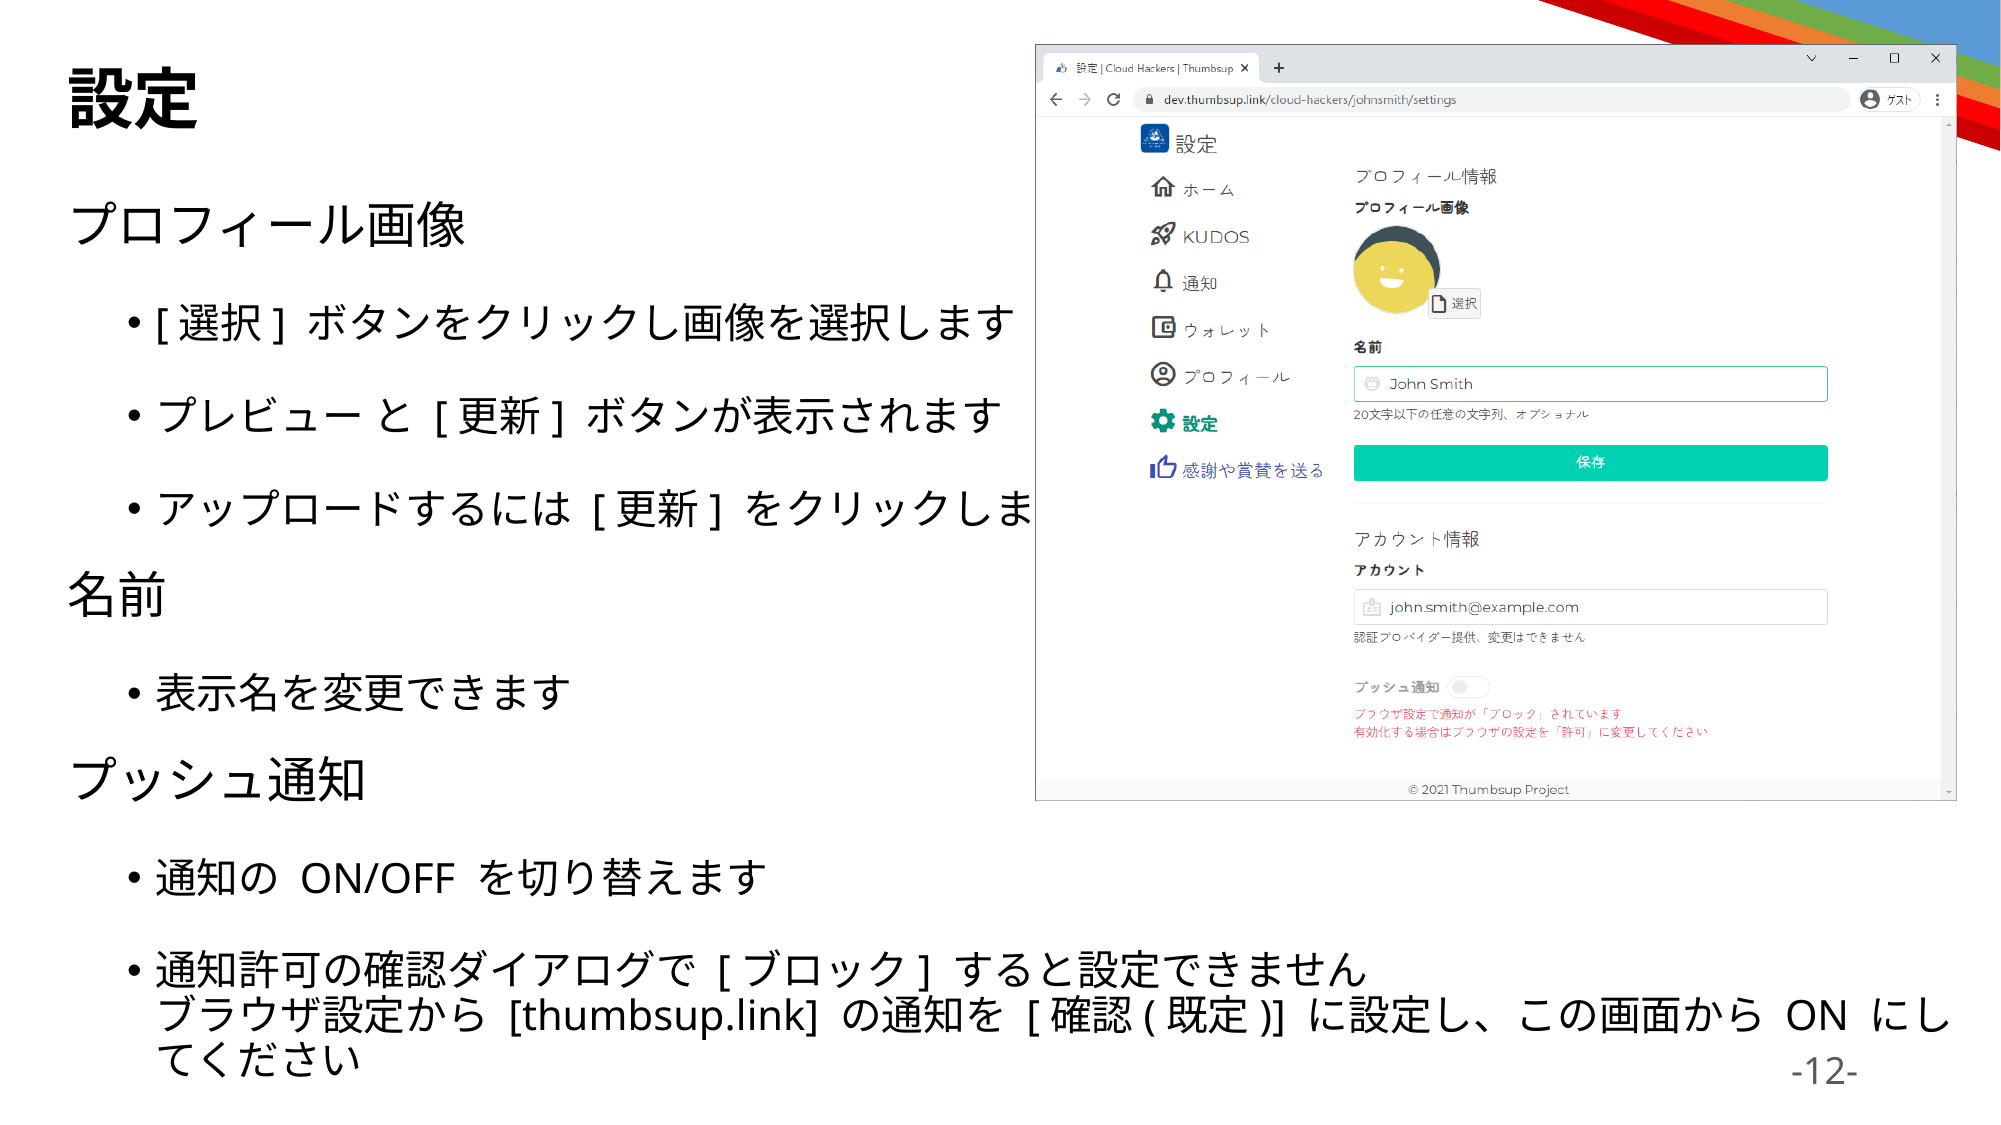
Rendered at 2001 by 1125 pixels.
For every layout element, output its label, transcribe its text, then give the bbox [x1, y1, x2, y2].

picture [1034, 44, 1957, 801]
list プロフィール画像 [選択] ボタンをクリックし画像を選択します プレビュー と [更新] ボタンが表示されます アップロードするには [更新] をクリックします 名前 表示名を変更できます プッシュ通知 通知の ON/OFF を切り替えます 通知許可の確認ダイアログで [ブロック] すると設定できません ブラウザ設定から [thumbsup.link] の通知を [確認(既定)] に設定し、この画面から ON にしてください [67, 200, 1957, 1028]
title 設定 [67, 66, 202, 141]
